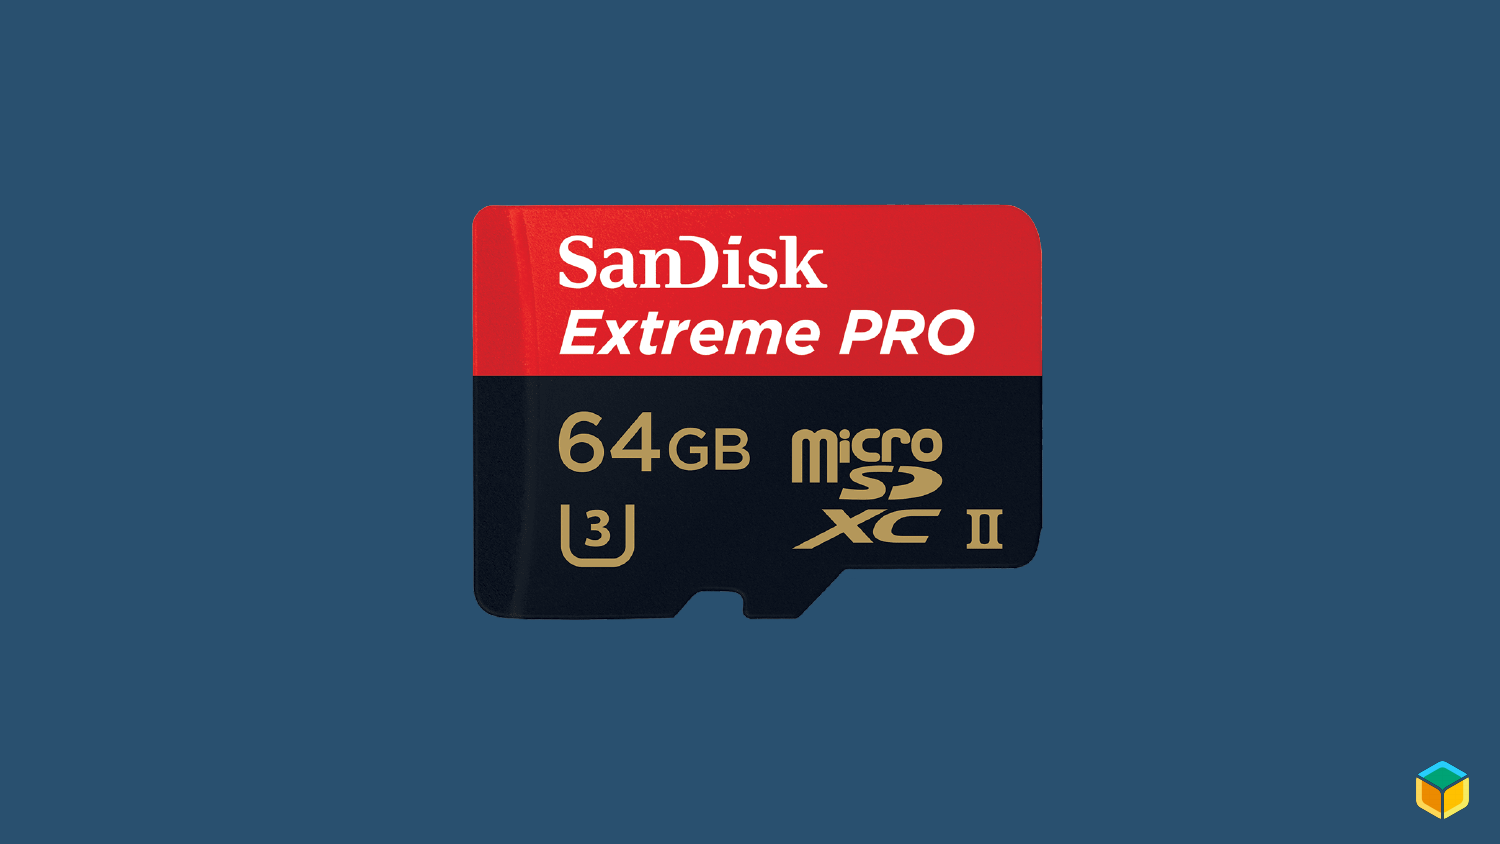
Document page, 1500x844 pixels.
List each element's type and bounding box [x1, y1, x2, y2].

picture [1416, 761, 1469, 819]
picture [352, 24, 1148, 819]
